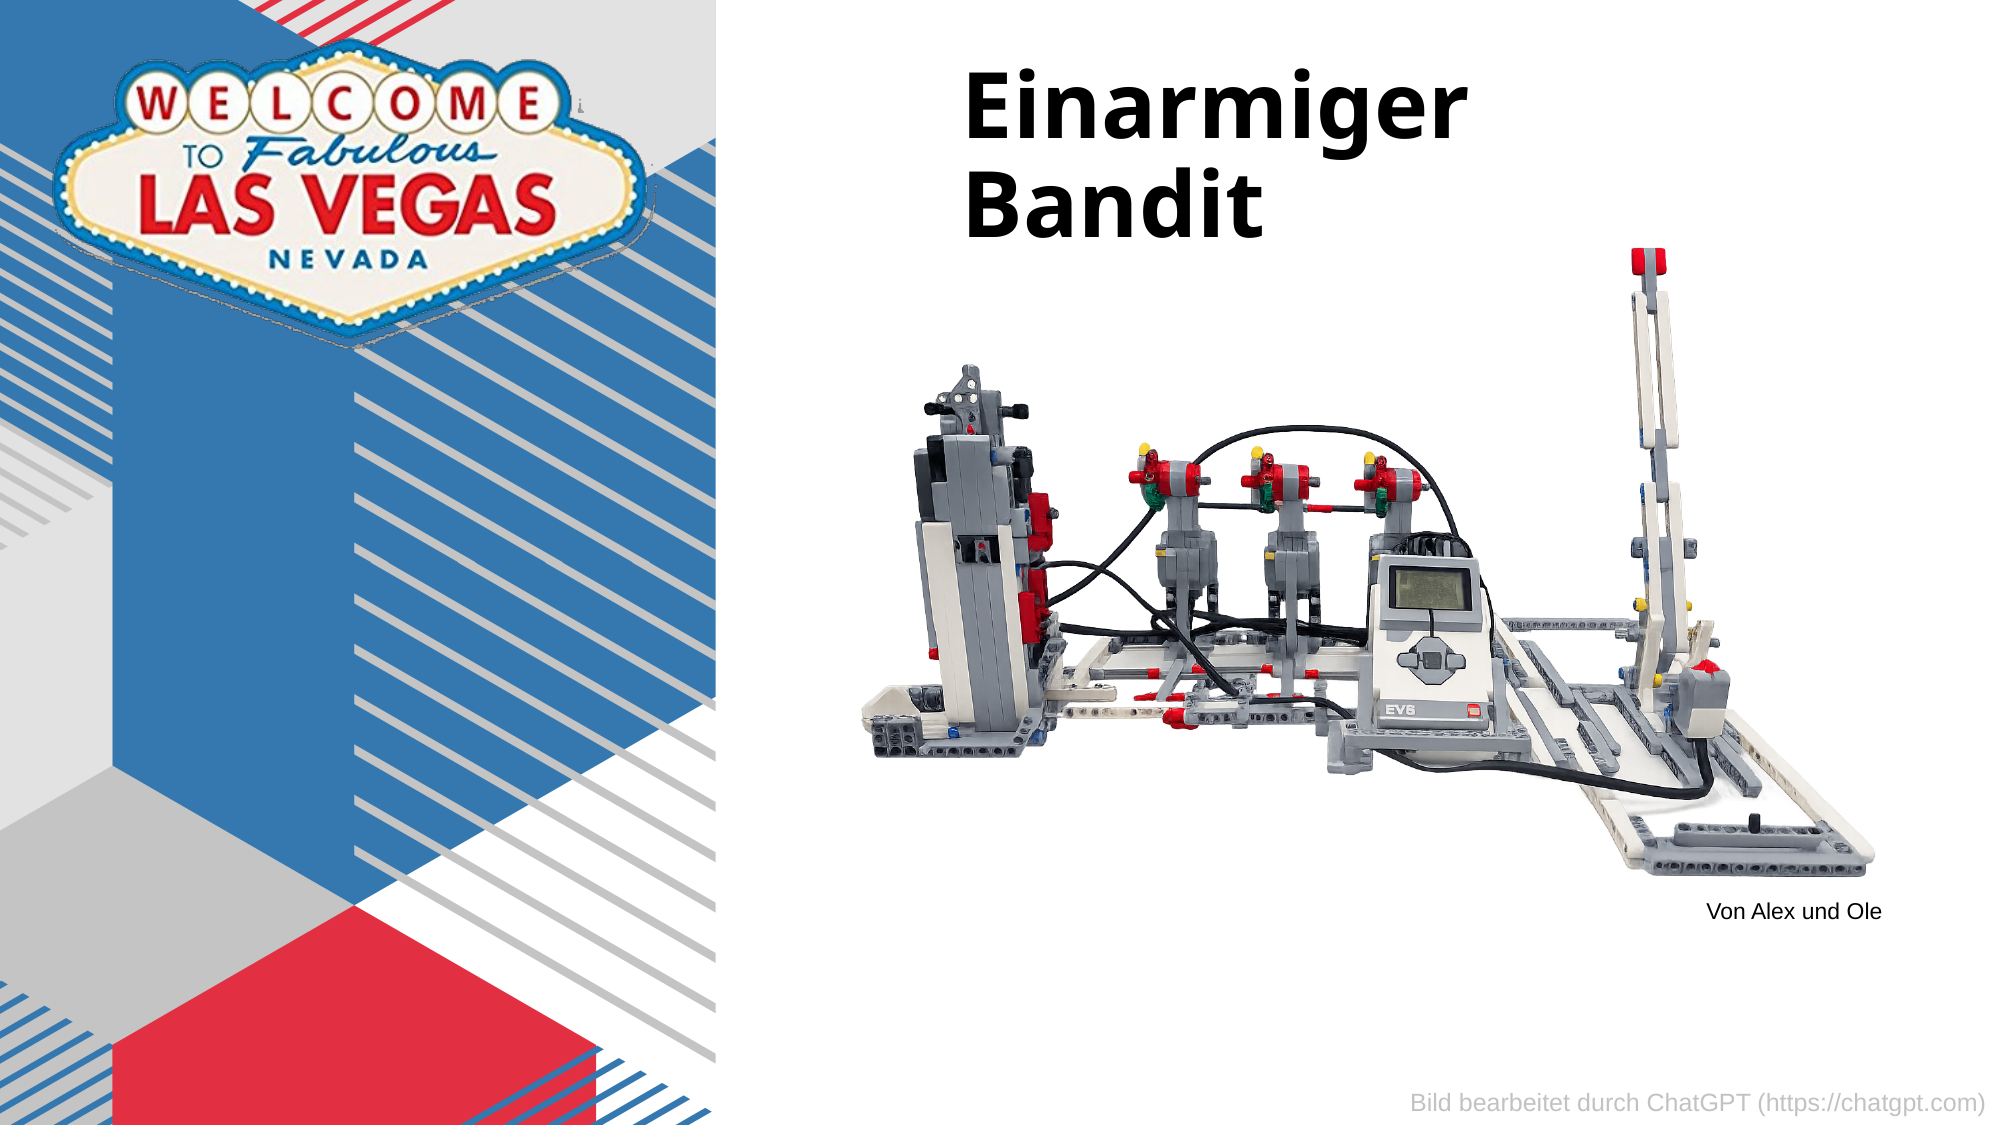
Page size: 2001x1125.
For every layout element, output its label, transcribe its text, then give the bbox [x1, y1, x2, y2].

text_box Bild bearbeitet durch ChatGPT (https://chatgpt.com) [1395, 1079, 2000, 1125]
picture [0, 0, 2000, 1125]
title Einarmiger Bandit [946, 48, 1789, 223]
text_box Von Alex und Ole [1691, 888, 2000, 932]
